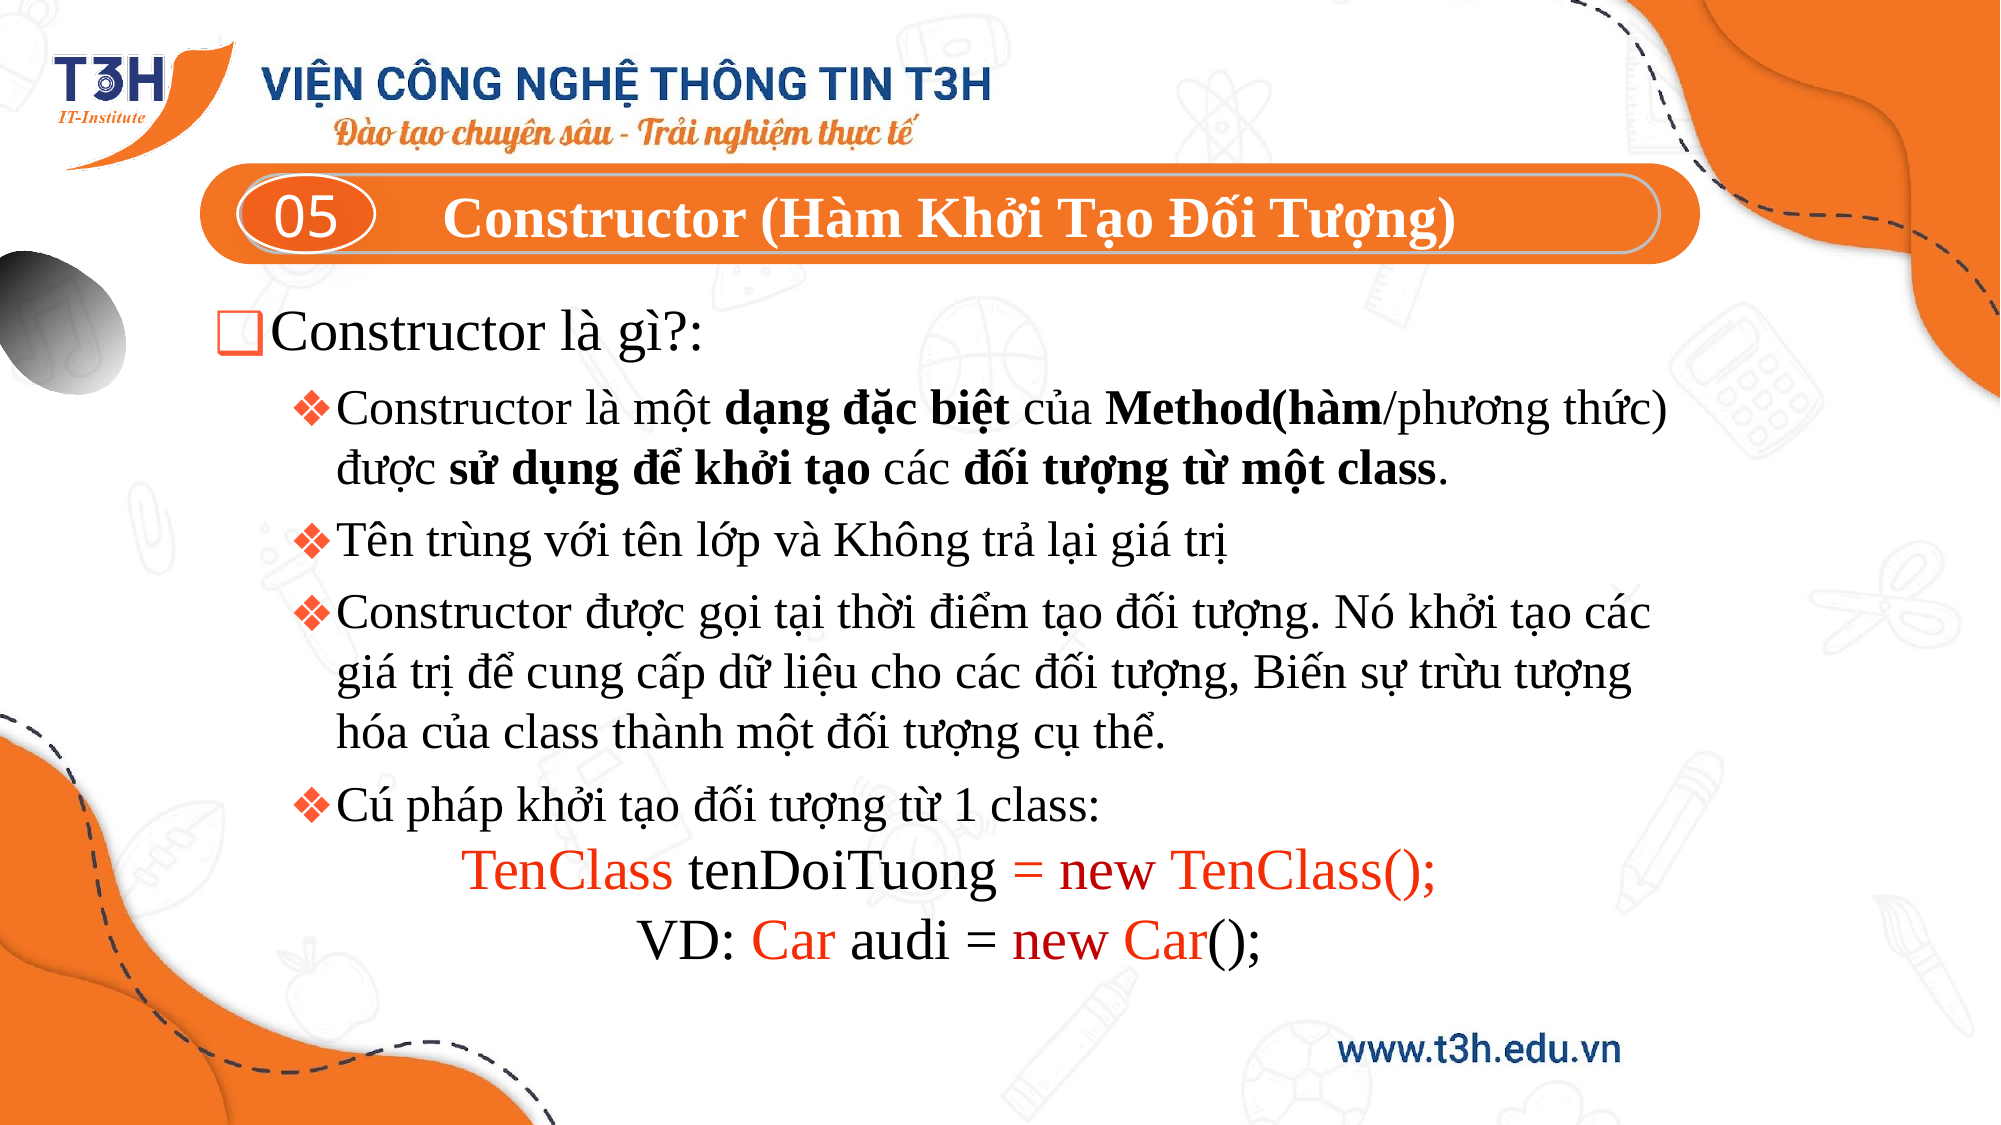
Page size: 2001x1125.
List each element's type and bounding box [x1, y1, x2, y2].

text_box [199, 163, 1701, 265]
text_box [0, 174, 376, 426]
picture [0, 0, 2000, 1125]
